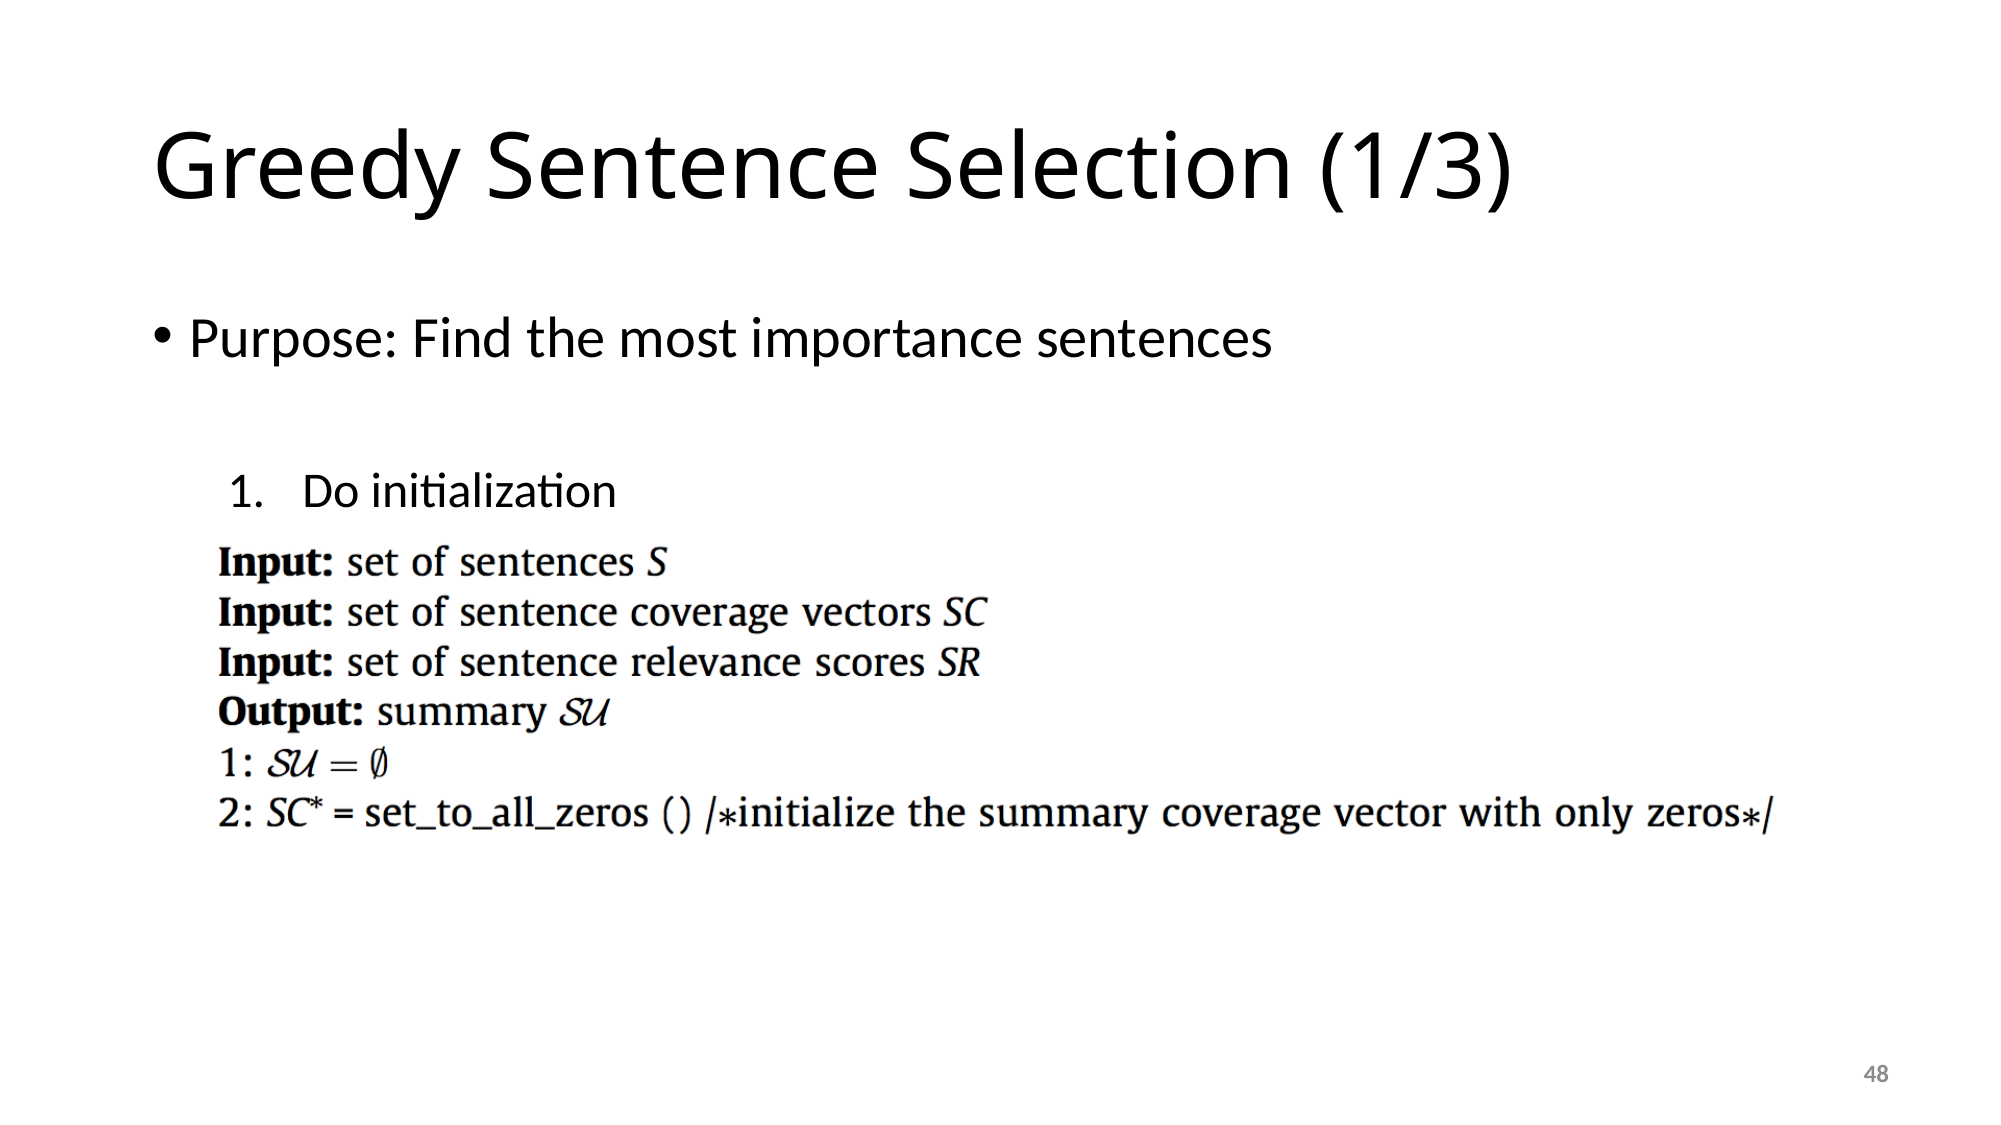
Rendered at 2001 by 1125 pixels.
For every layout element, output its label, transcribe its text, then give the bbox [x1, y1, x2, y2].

picture [213, 534, 1787, 841]
slide_number 48 [1454, 1042, 1905, 1103]
list Purpose: Find the most importance sentences Do initialization [137, 299, 1863, 1014]
title Greedy Sentence Selection (1/3) [137, 59, 1863, 278]
